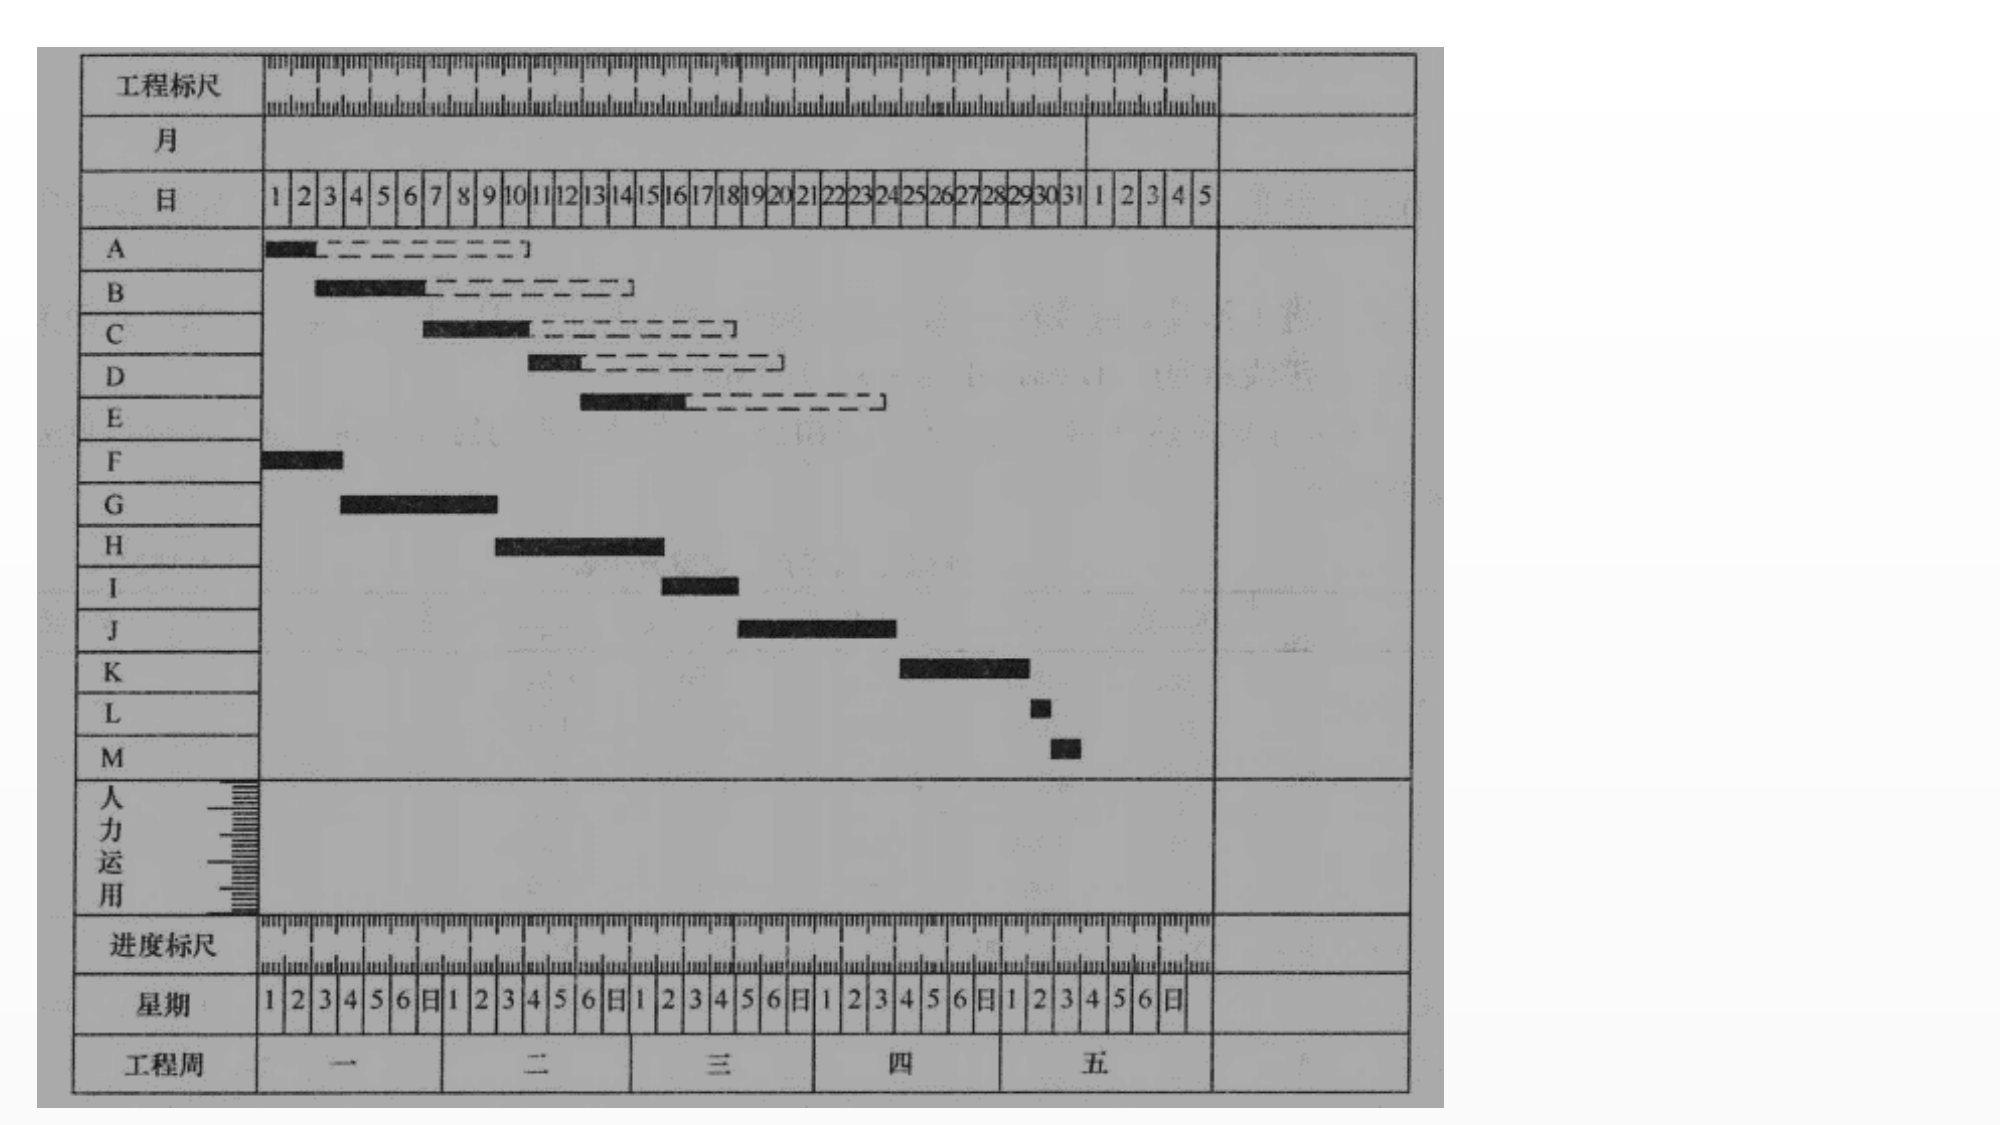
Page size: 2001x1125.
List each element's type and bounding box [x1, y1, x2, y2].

picture [37, 47, 1444, 1108]
